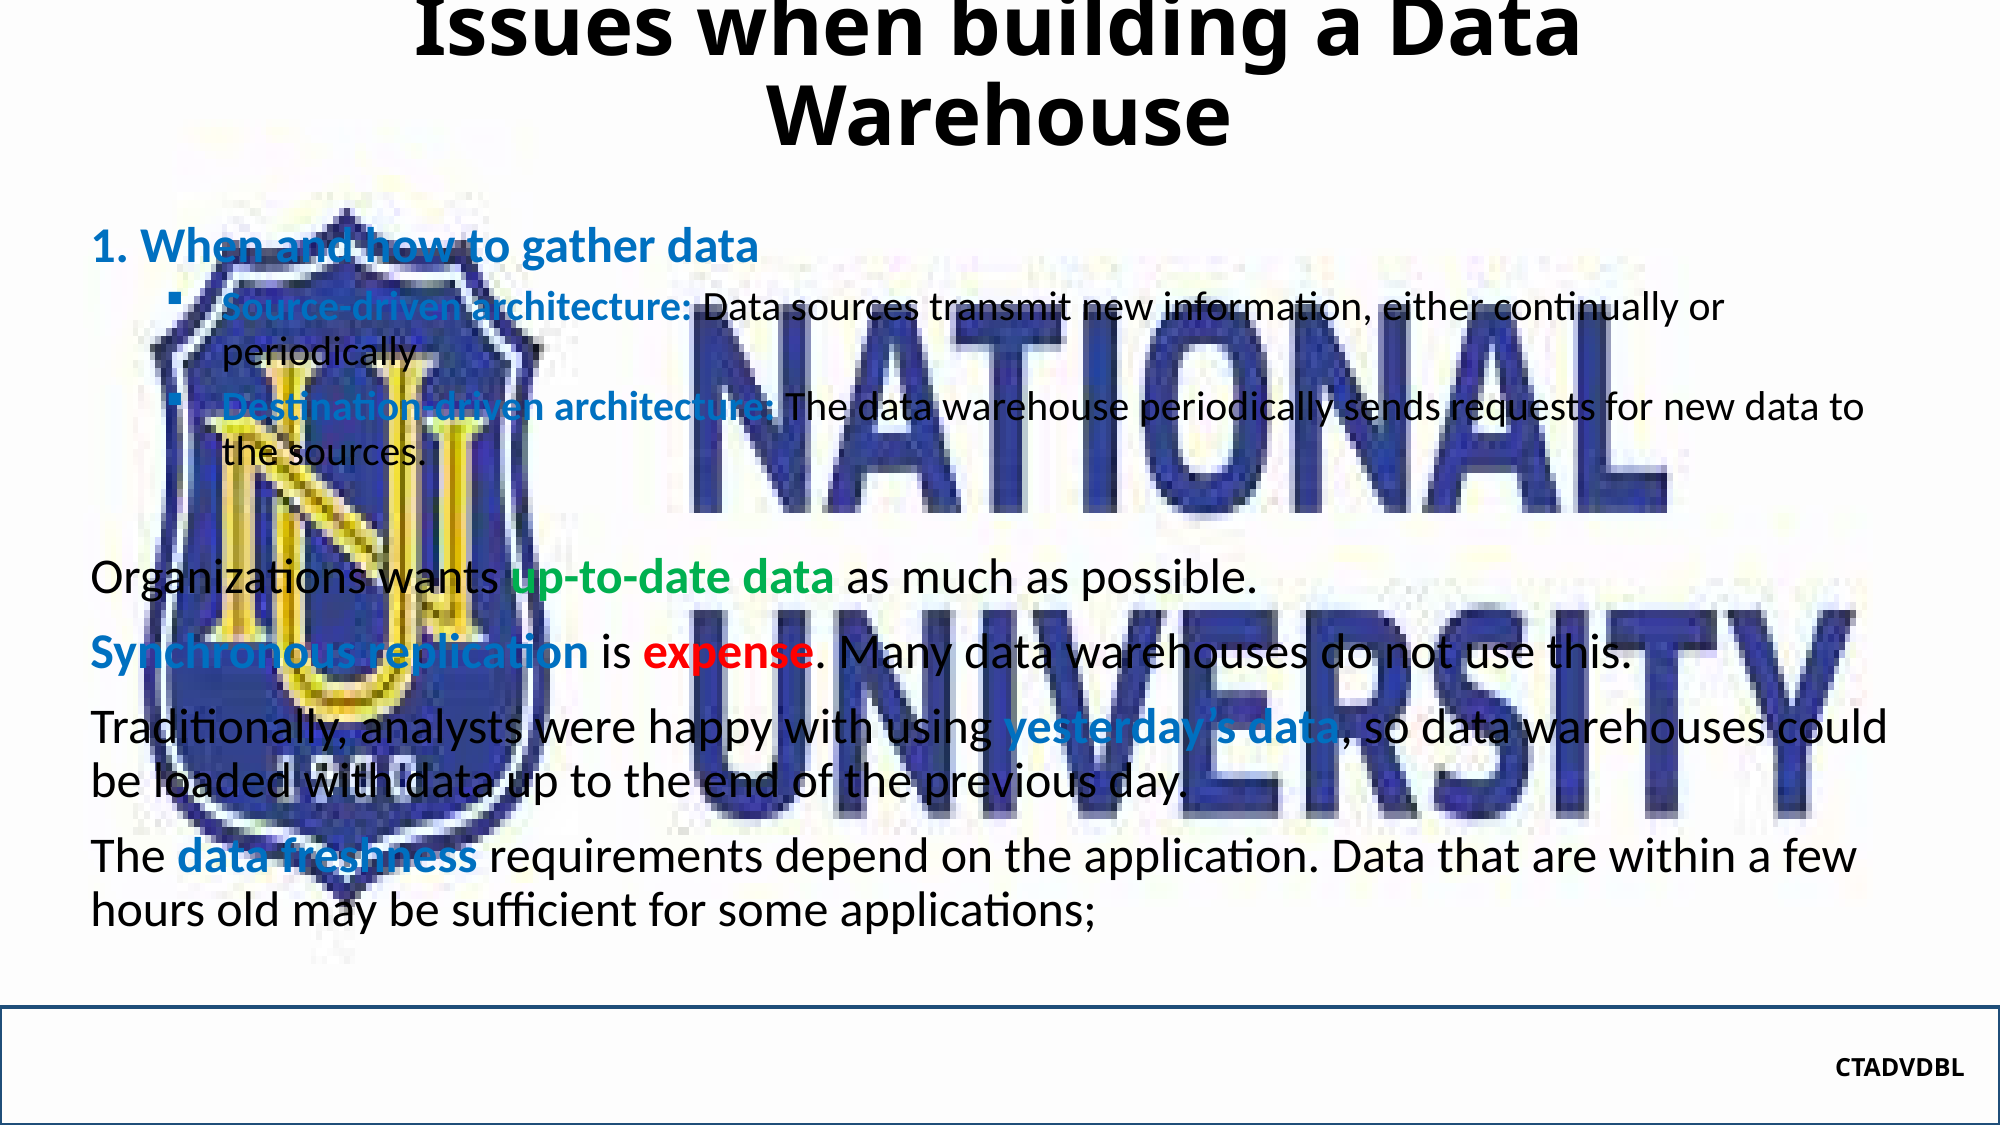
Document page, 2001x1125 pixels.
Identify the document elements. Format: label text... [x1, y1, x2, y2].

title Issues when building a Data Warehouse [249, 31, 1750, 172]
picture [0, 0, 2000, 1007]
subtitle 1. When and how to gather data Source-driven architecture: Data sources transmit new information, either continually or periodically Destination-driven architecture: The data warehouse periodically sends requests for new data to the sources. Organizations wants up-to-date data as much as possible. Synchronous replication is expense. Many data warehouses do not use this. Traditionally, analysts were happy with using yesterday’s data, so data warehouses could be loaded with data up to the end of the previous day. The data freshness requirements depend on the application. Data that are within a few hours old may be sufficient for some applications; [75, 212, 1925, 967]
footer CTADVDBL [0, 1007, 2000, 1125]
